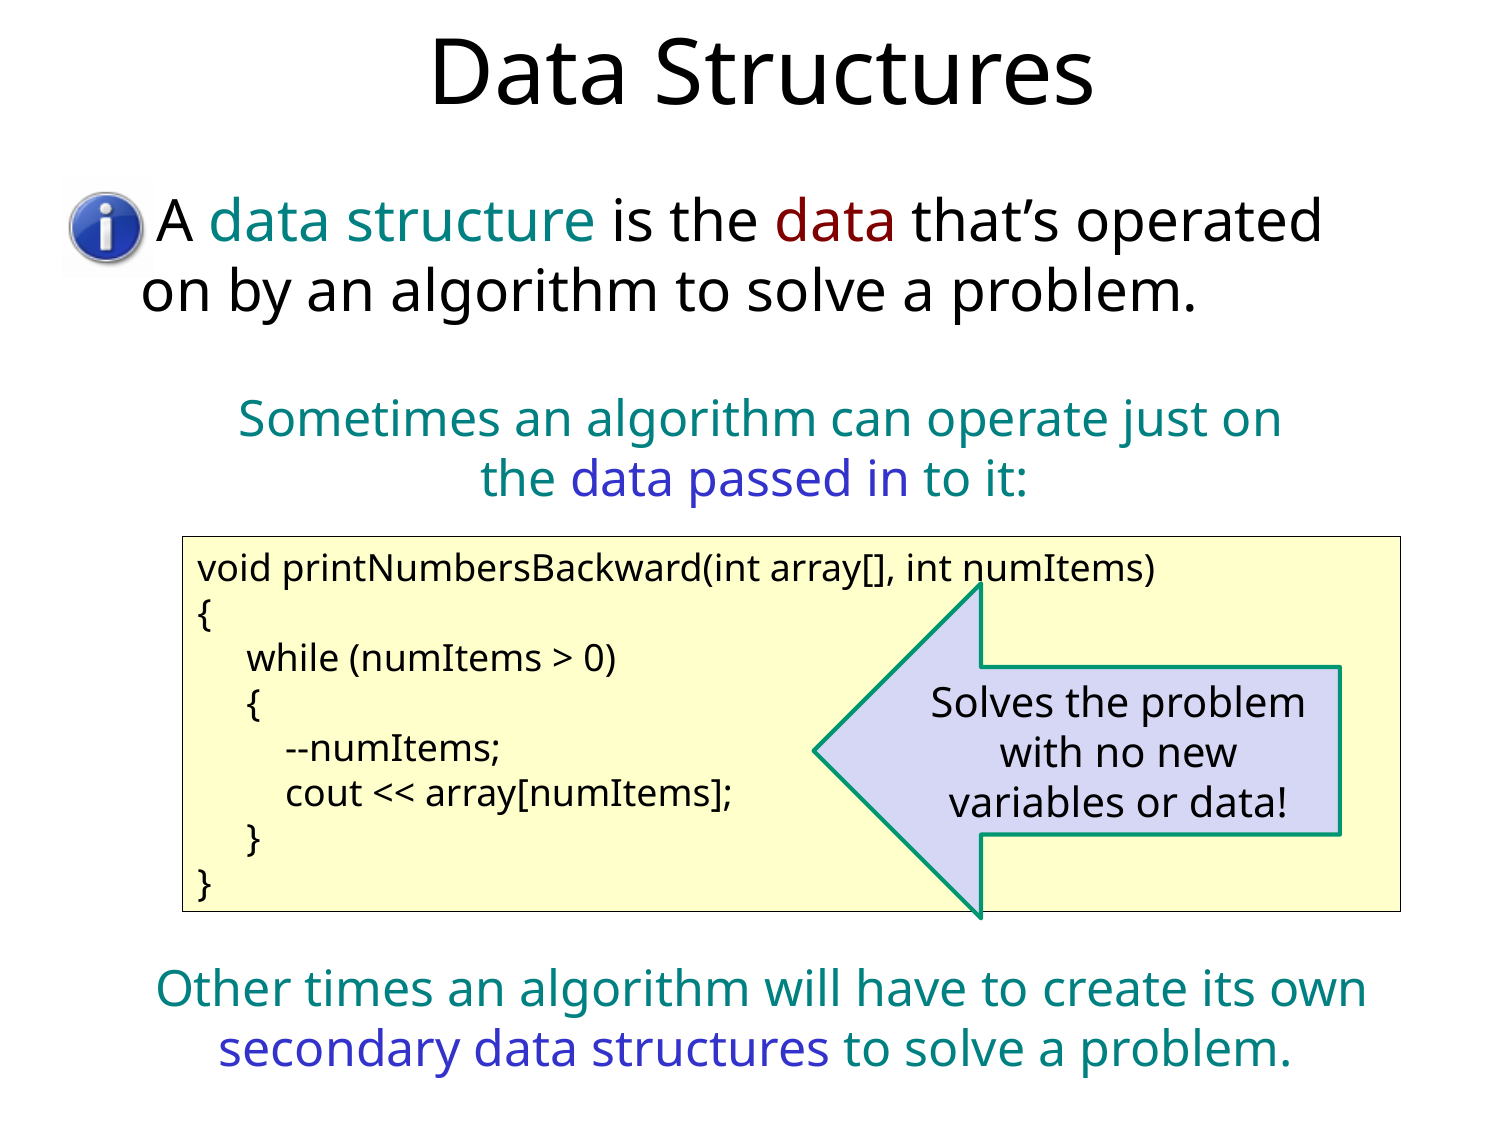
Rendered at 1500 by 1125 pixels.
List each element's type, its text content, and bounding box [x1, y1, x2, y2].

text_box void printNumbersBackward(int array[], int numItems) { while (numItems > 0) { --numItems; cout << array[numItems]; } } [182, 536, 1401, 912]
text_box Other times an algorithm will have to create its own secondary data structures to solve a problem. [52, 948, 1473, 1084]
title Data Structures [125, 0, 1400, 162]
text_box Solves the problem with no new variables or data! [811, 581, 1342, 921]
text_box Sometimes an algorithm can operate just on the data passed in to it: [182, 379, 1340, 515]
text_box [49, 175, 1438, 332]
